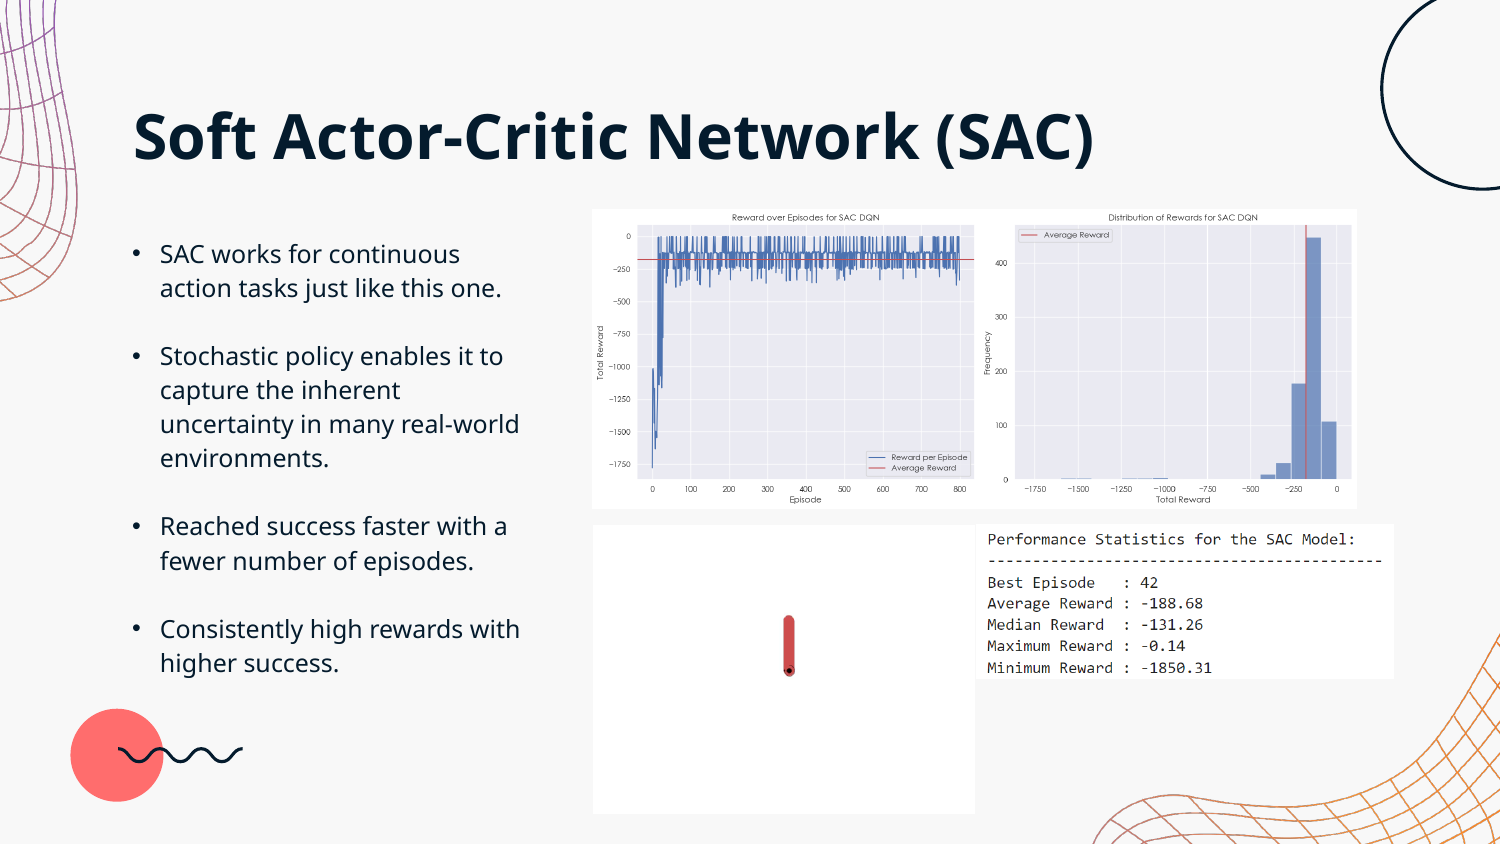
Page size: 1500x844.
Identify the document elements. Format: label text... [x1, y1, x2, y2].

picture [975, 524, 1500, 844]
subtitle SAC works for continuous action tasks just like this one. Stochastic policy enables it to capture the inherent uncertainty in many real-world environments. Reached success faster with a fewer number of episodes. Consistently high rewards with higher success. [116, 219, 547, 701]
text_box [592, 523, 976, 815]
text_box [70, 708, 243, 802]
title Soft Actor-Critic Network (SAC) [118, 81, 1382, 176]
picture [0, 0, 89, 321]
picture [592, 209, 1357, 509]
